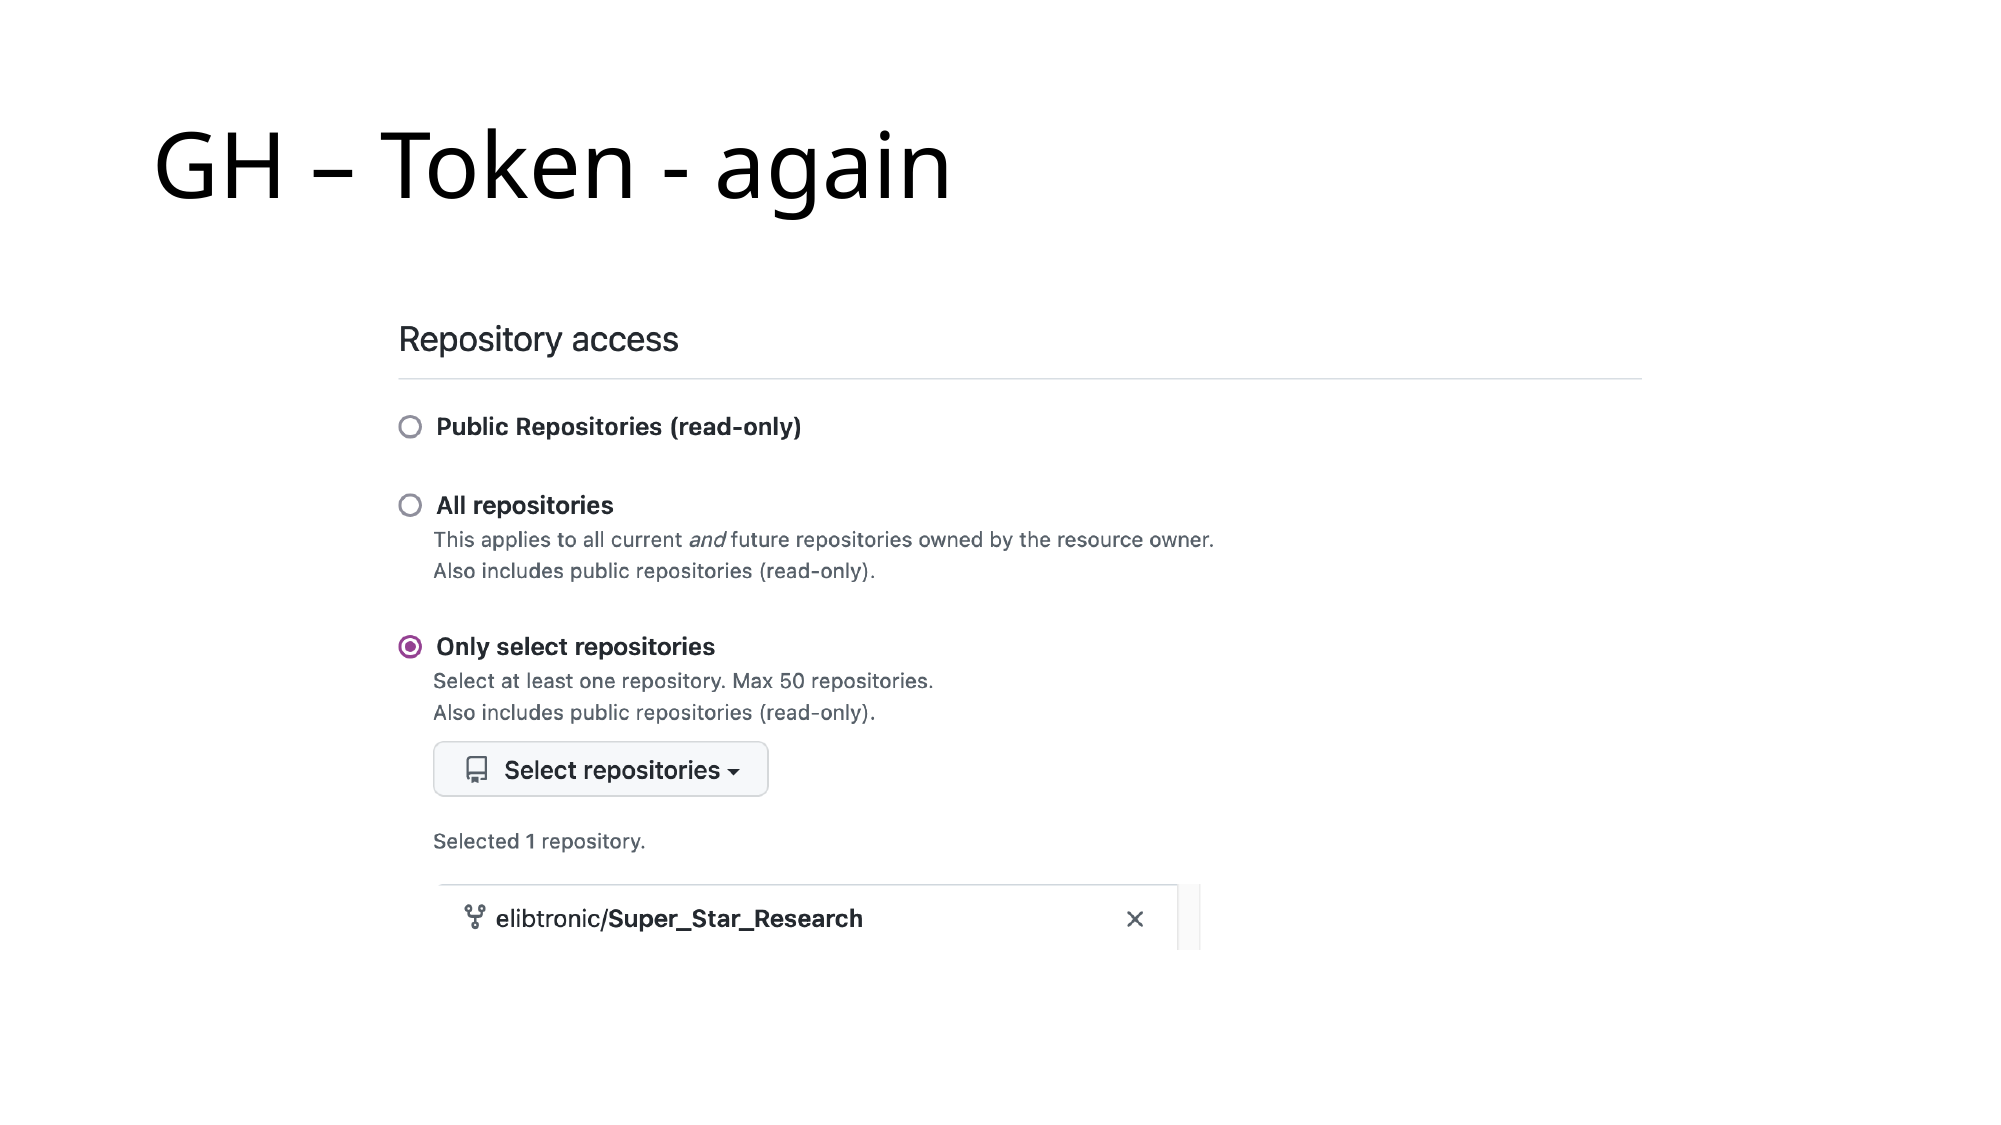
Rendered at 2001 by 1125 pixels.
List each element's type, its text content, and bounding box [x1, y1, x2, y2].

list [358, 299, 1642, 1014]
title GH – Token - again [137, 59, 1863, 278]
